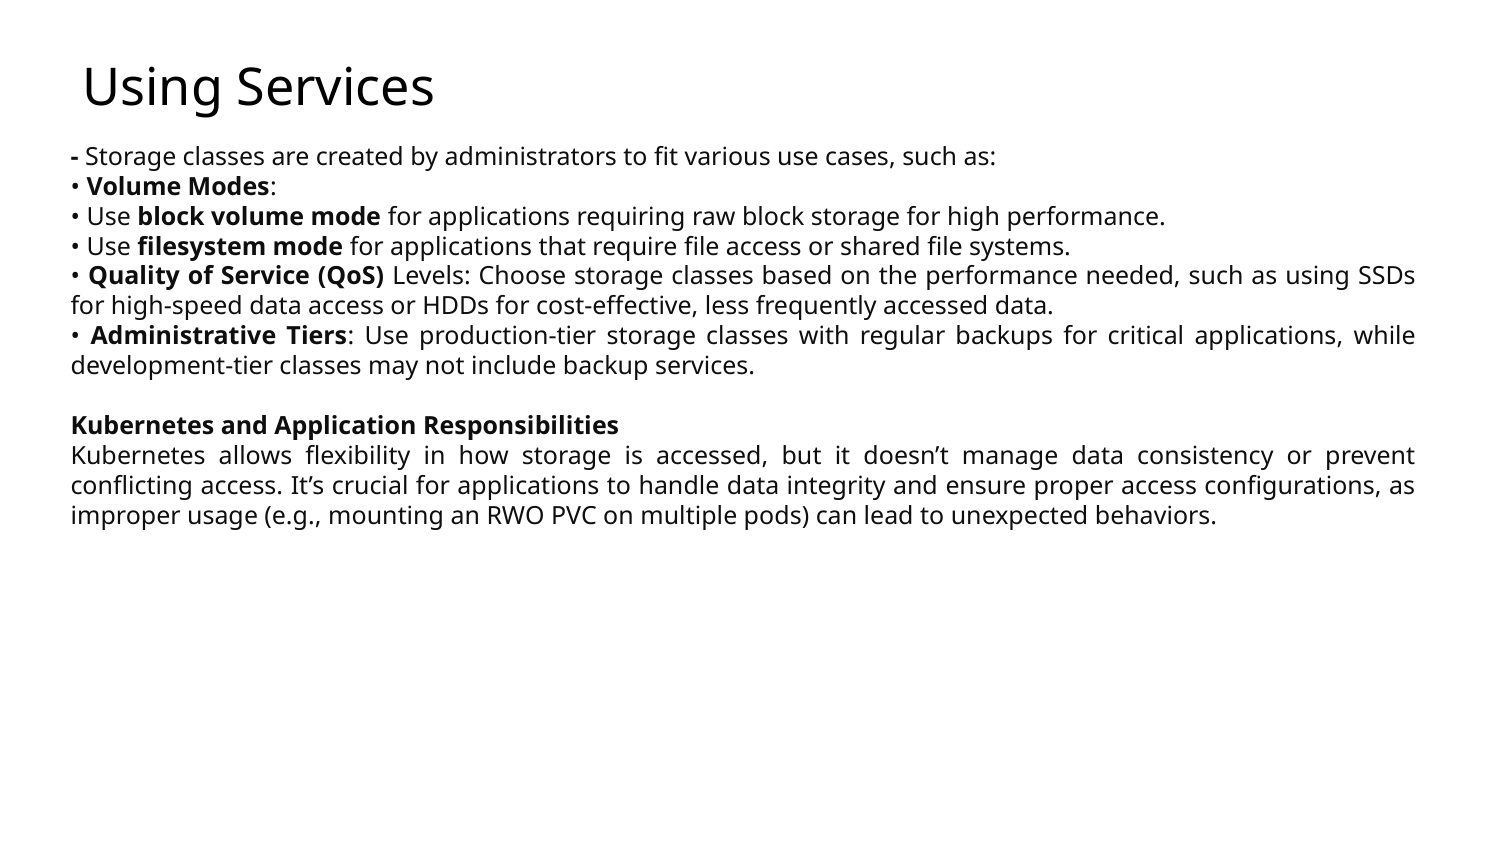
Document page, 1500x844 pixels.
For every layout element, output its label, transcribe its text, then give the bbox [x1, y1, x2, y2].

title Using Services [67, 38, 1433, 132]
text_box - Storage classes are created by administrators to fit various use cases, such as: • Volume Modes: • Use block volume mode for applications requiring raw block storage for high performance. • Use filesystem mode for applications that require file access or shared file systems. • Quality of Service (QoS) Levels: Choose storage classes based on the performance needed, such as using SSDs for high-speed data access or HDDs for cost-effective, less frequently accessed data. • Administrative Tiers: Use production-tier storage classes with regular backups for critical applications, while development-tier classes may not include backup services. Kubernetes and Application Responsibilities Kubernetes allows flexibility in how storage is accessed, but it doesn’t manage data consistency or prevent conflicting access. It’s crucial for applications to handle data integrity and ensure proper access configurations, as improper usage (e.g., mounting an RWO PVC on multiple pods) can lead to unexpected behaviors. [55, 132, 1433, 537]
